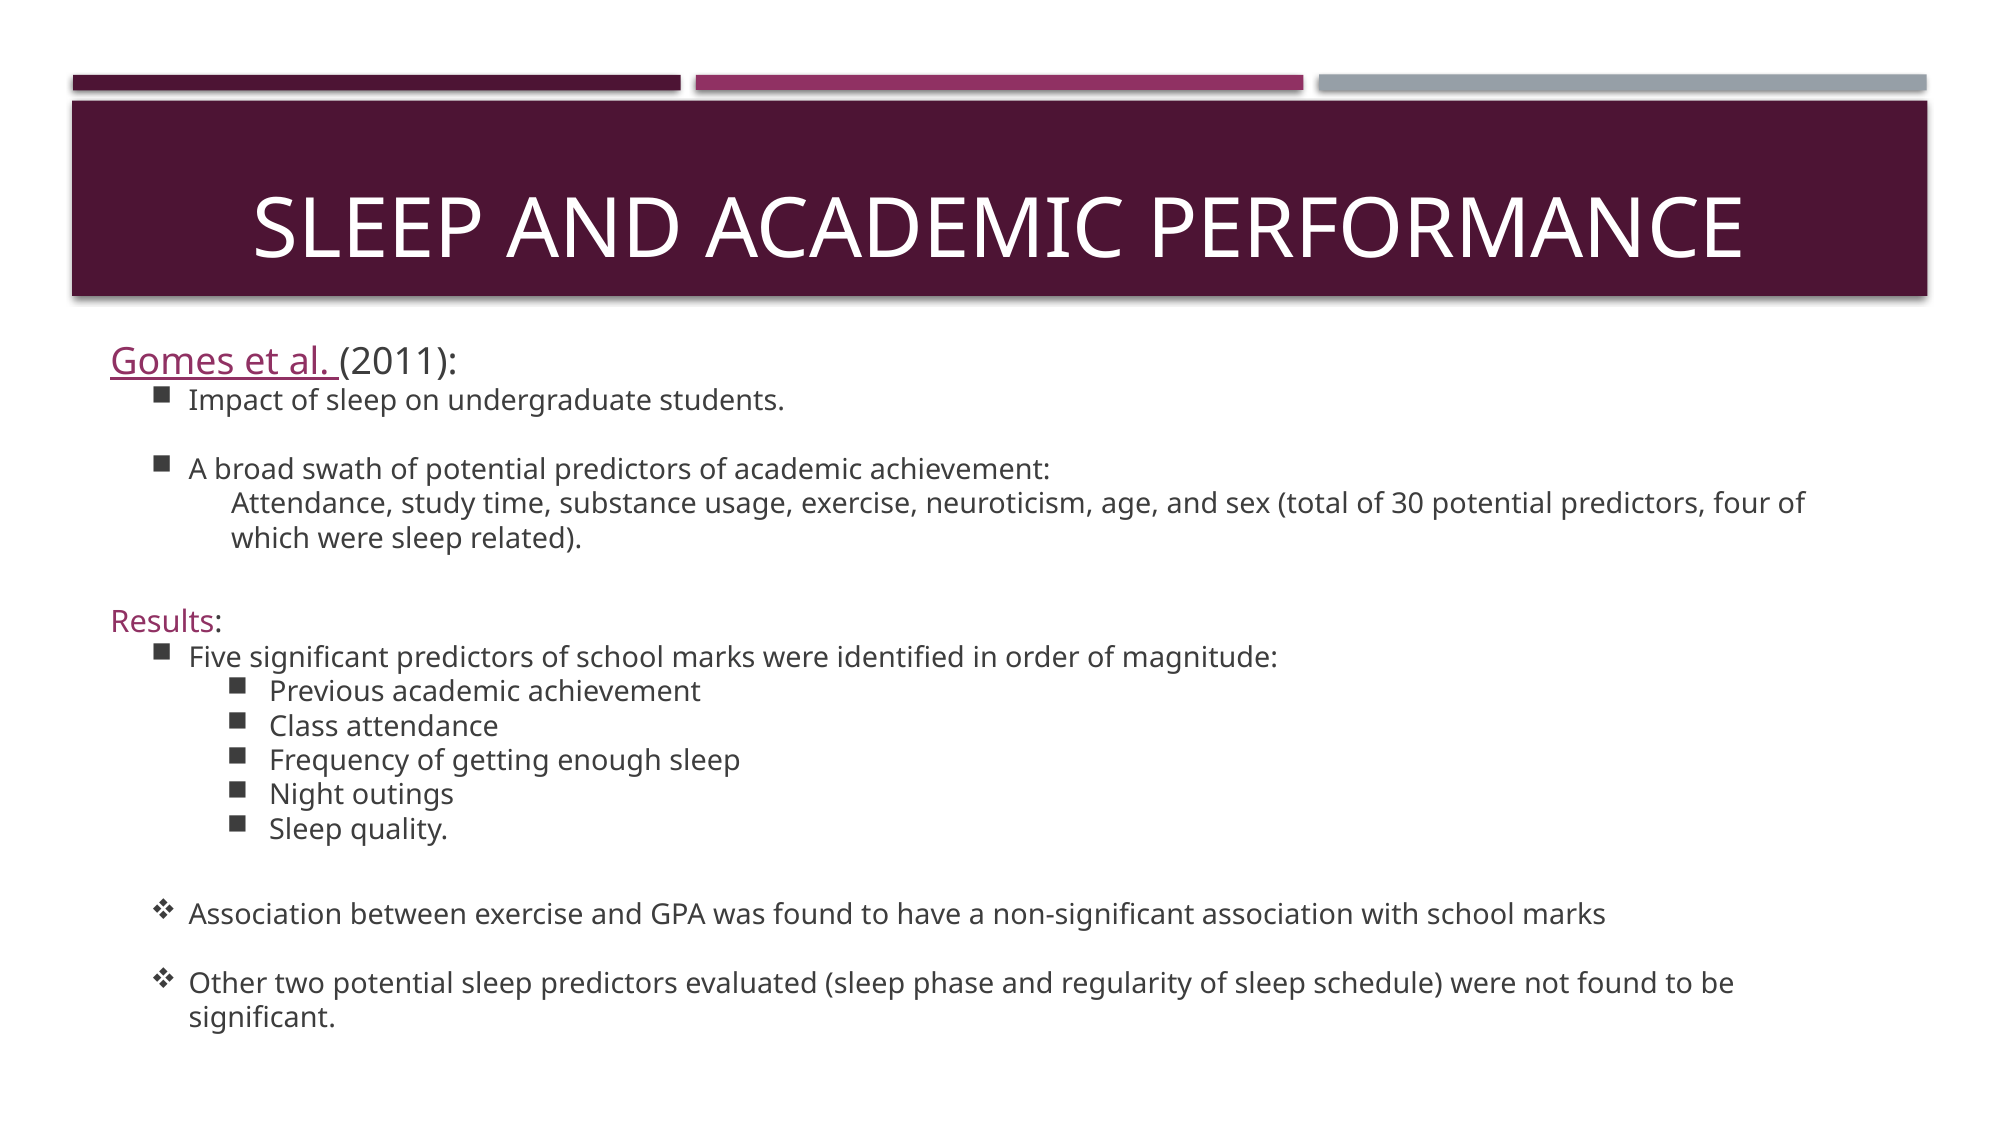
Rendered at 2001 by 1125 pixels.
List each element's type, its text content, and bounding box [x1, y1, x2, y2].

list Gomes et al. (2011): Impact of sleep on undergraduate students. A broad swath of potential predictors of academic achievement: Attendance, study time, substance usage, exercise, neuroticism, age, and sex (total of 30 potential predictors, four of which were sleep related). Results: Five significant predictors of school marks were identified in order of magnitude: Previous academic achievement Class attendance Frequency of getting enough sleep Night outings Sleep quality. Association between exercise and GPA was found to have a non-significant association with school marks Other two potential sleep predictors evaluated (sleep phase and regularity of sleep schedule) were not found to be significant. [95, 329, 1905, 1050]
title SleeP and Academic Performance [95, 115, 1905, 282]
